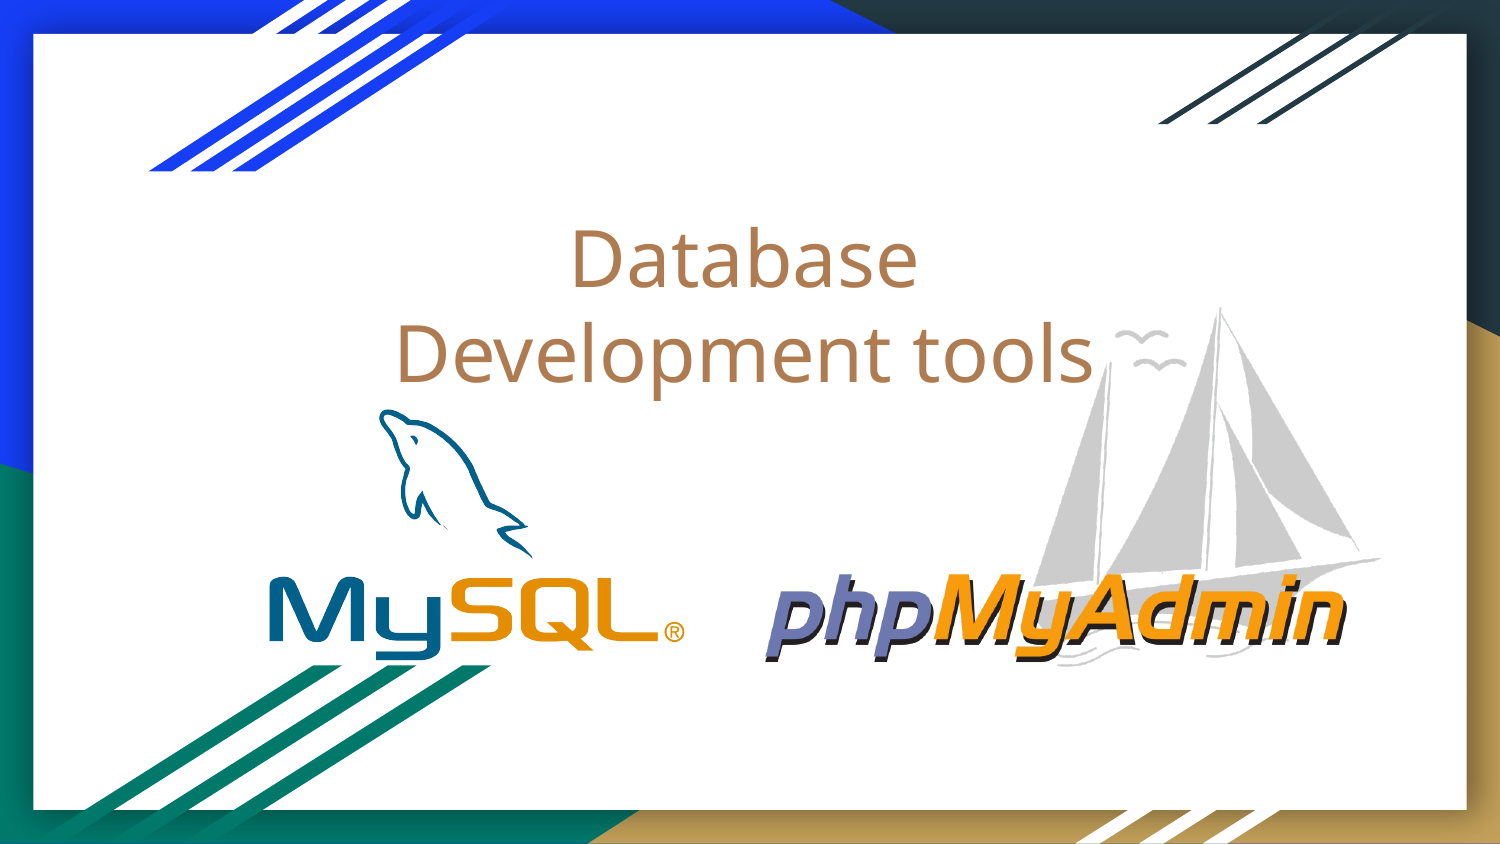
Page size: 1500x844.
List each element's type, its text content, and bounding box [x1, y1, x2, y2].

title Database Development tools [304, 184, 1185, 422]
picture [253, 397, 699, 673]
picture [718, 300, 1428, 673]
